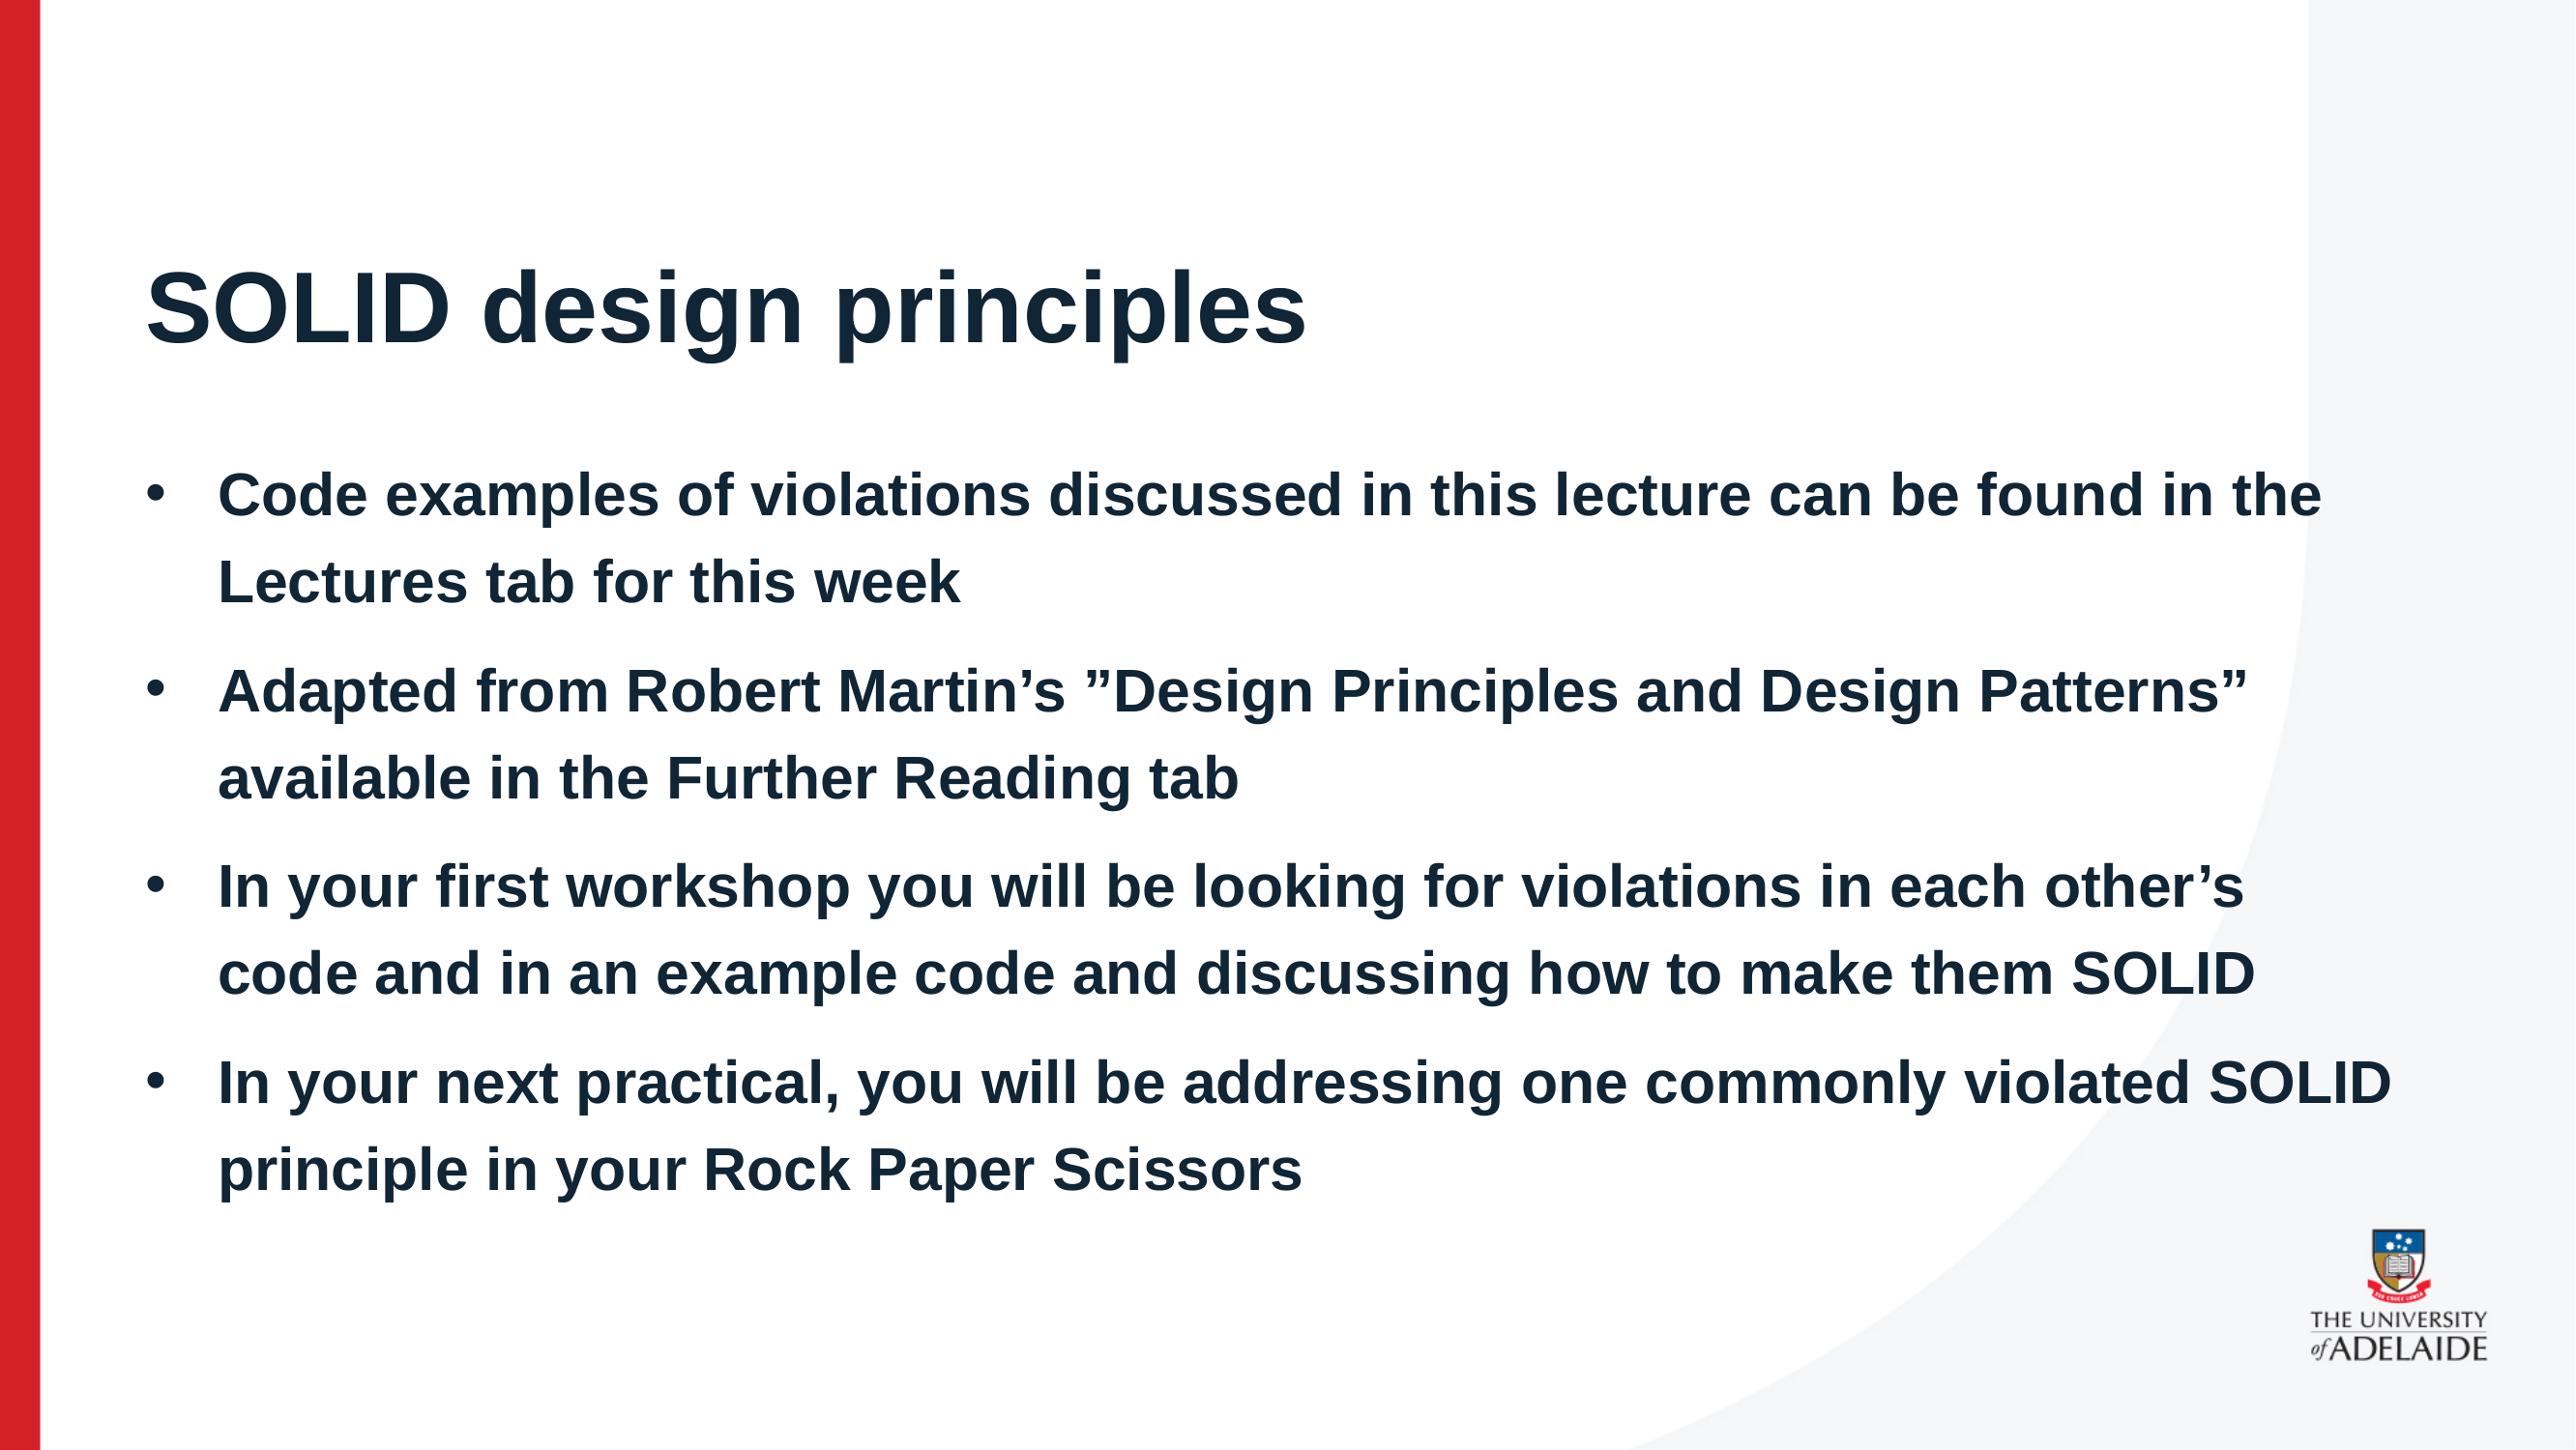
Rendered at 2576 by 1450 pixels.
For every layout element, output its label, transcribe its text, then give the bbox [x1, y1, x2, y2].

list Code examples of violations discussed in this lecture can be found in the Lectures tab for this week Adapted from Robert Martin’s ”Design Principles and Design Patterns” available in the Further Reading tab In your first workshop you will be looking for violations in each other’s code and in an example code and discussing how to make them SOLID In your next practical, you will be addressing one commonly violated SOLID principle in your Rock Paper Scissors [145, 441, 2401, 1182]
title SOLID design principles [145, 218, 2401, 441]
picture [0, 0, 2576, 1450]
